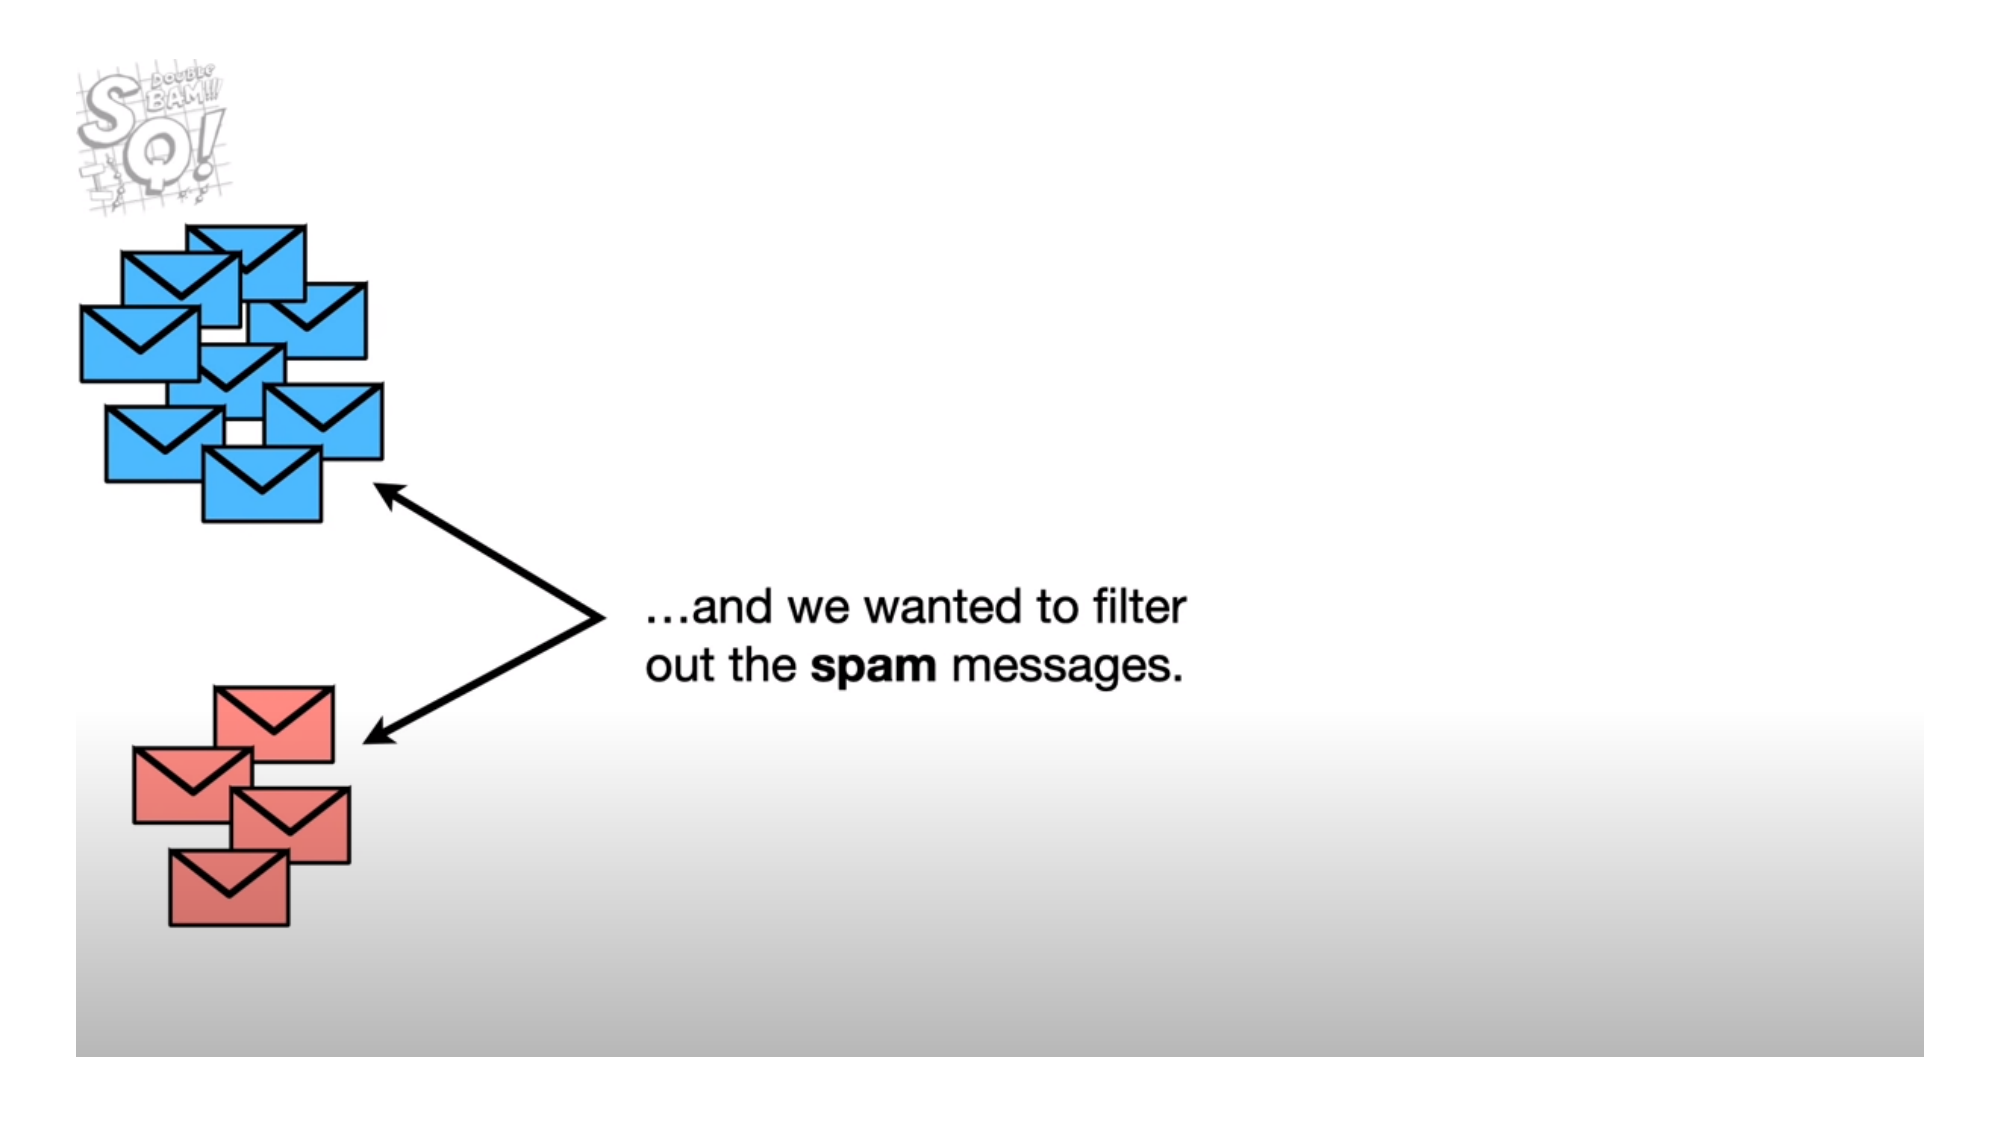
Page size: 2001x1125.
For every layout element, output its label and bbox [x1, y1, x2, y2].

list [76, 59, 1924, 1057]
